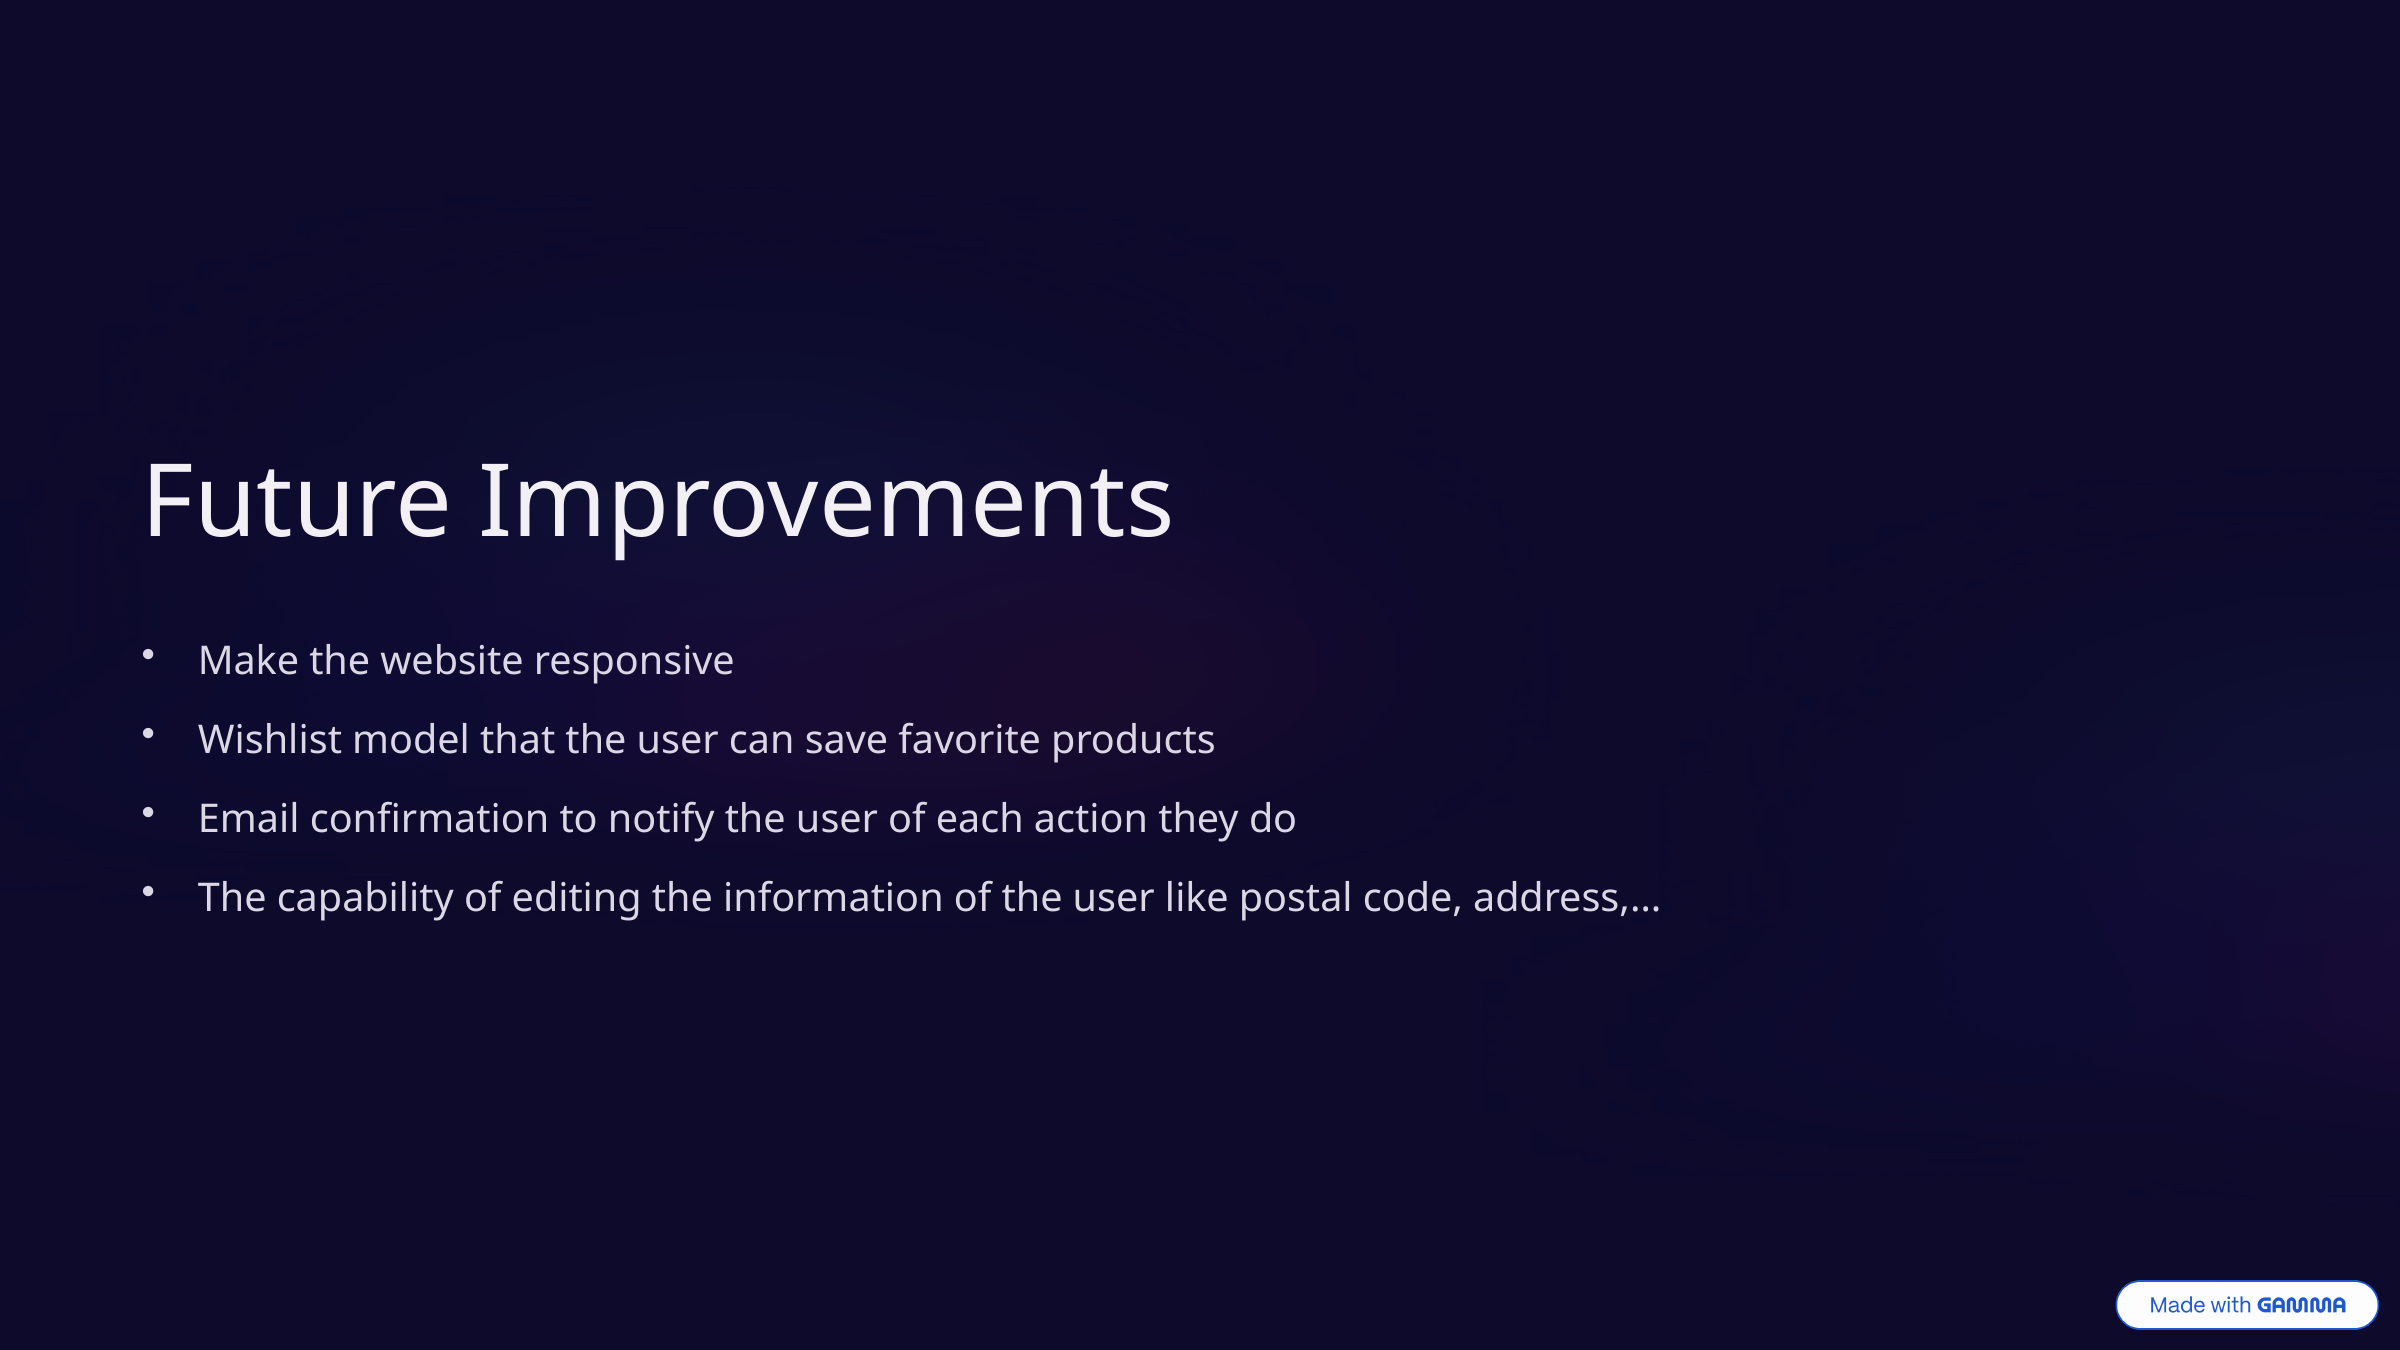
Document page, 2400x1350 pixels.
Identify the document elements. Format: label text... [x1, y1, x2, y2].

picture [2106, 1271, 2389, 1339]
text_box Future Improvements [141, 430, 1258, 558]
text_box Email confirmation to notify the user of each action they do [141, 775, 2259, 841]
text_box Wishlist model that the user can save favorite products [141, 696, 2259, 762]
text_box Make the website responsive [141, 617, 2259, 683]
text_box The capability of editing the information of the user like postal code, address,… [141, 854, 2259, 920]
